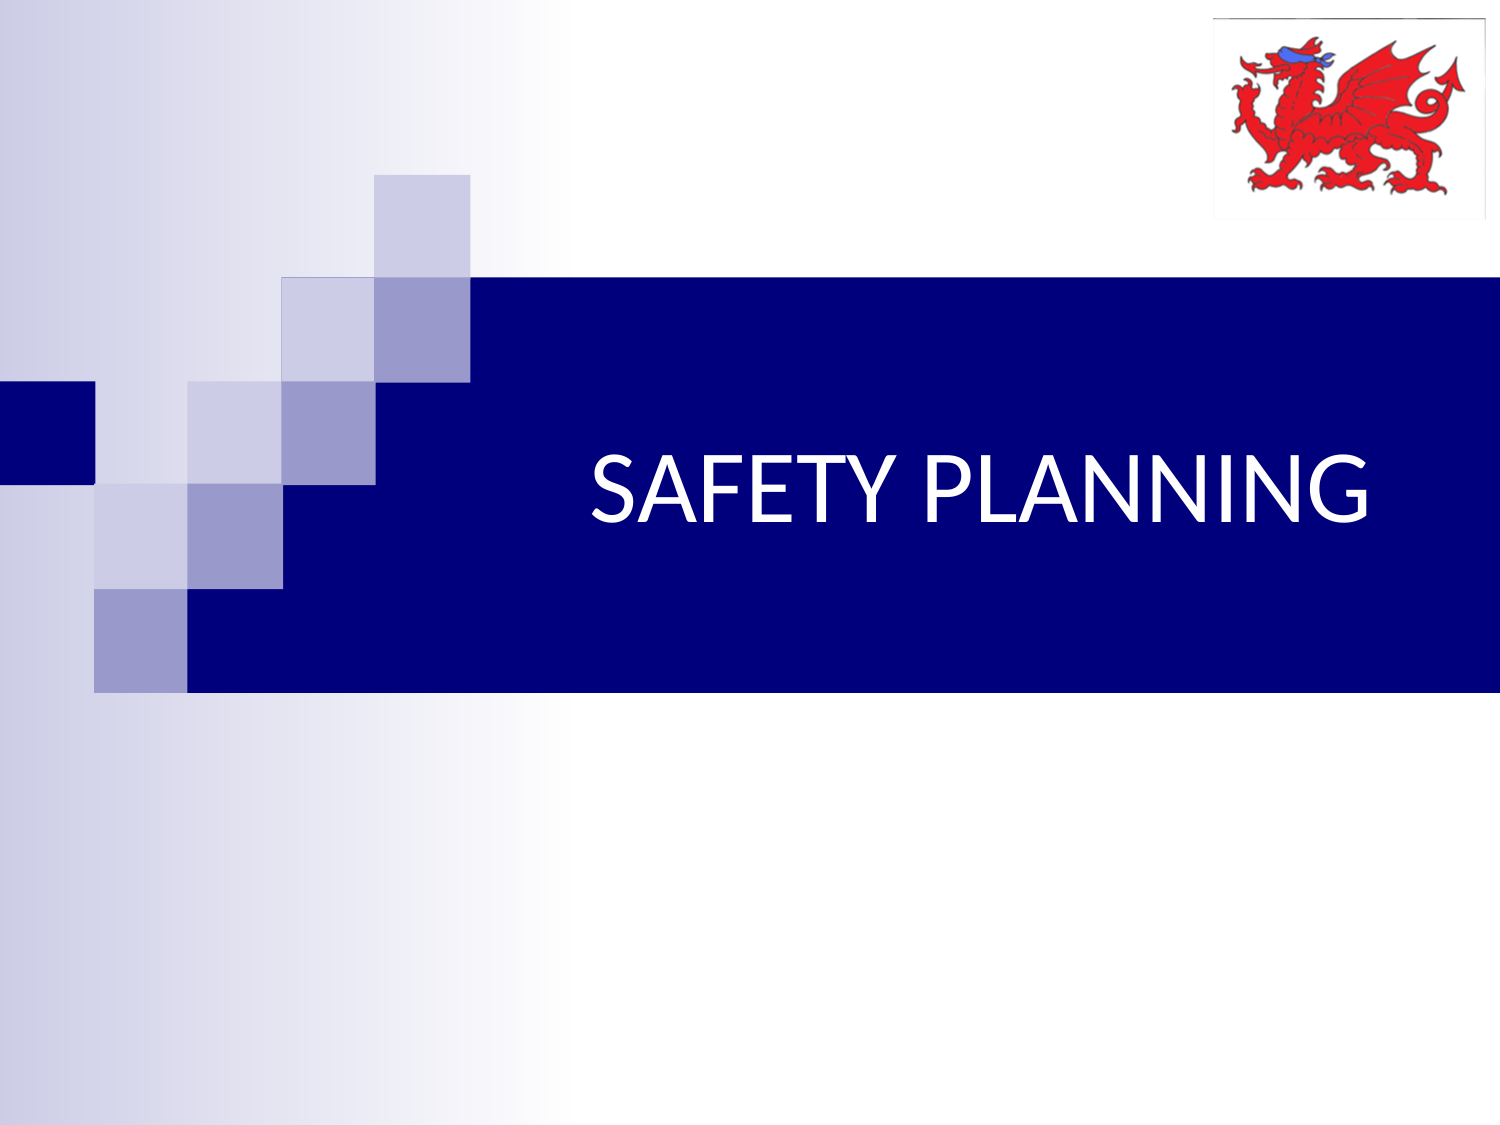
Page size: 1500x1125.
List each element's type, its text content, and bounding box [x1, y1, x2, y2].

picture [1210, 18, 1489, 246]
title SAFETY PLANNING [487, 299, 1475, 663]
